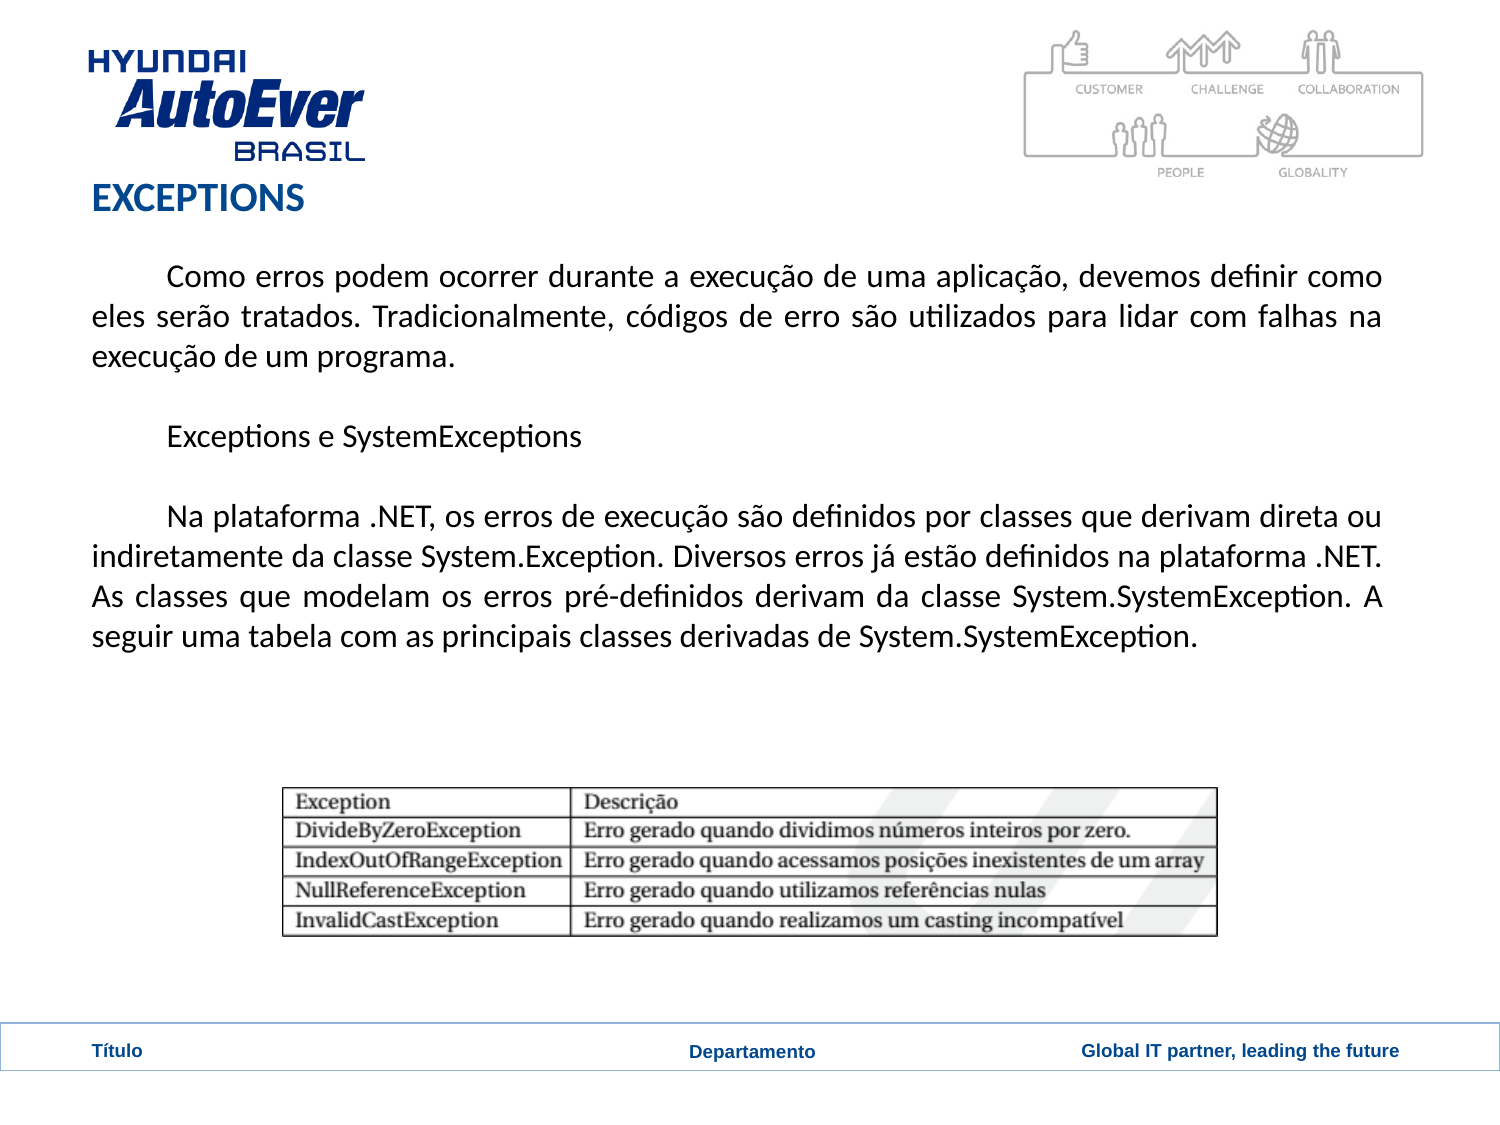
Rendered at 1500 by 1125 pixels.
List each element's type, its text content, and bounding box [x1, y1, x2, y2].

picture [282, 787, 1218, 937]
list Como erros podem ocorrer durante a execução de uma aplicação, devemos definir como eles serão tratados. Tradicionalmente, códigos de erro são utilizados para lidar com falhas na execução de um programa. Exceptions e SystemExceptions Na plataforma .NET, os erros de execução são definidos por classes que derivam direta ou indiretamente da classe System.Exception. Diversos erros já estão definidos na plataforma .NET. As classes que modelam os erros pré-definidos derivam da classe System.SystemException. A seguir uma tabela com as principais classes derivadas de System.SystemException. [76, 207, 1400, 1009]
title EXCEPTIONS [76, 169, 999, 207]
picture [88, 50, 349, 78]
picture [115, 79, 365, 161]
picture [1022, 23, 1424, 185]
